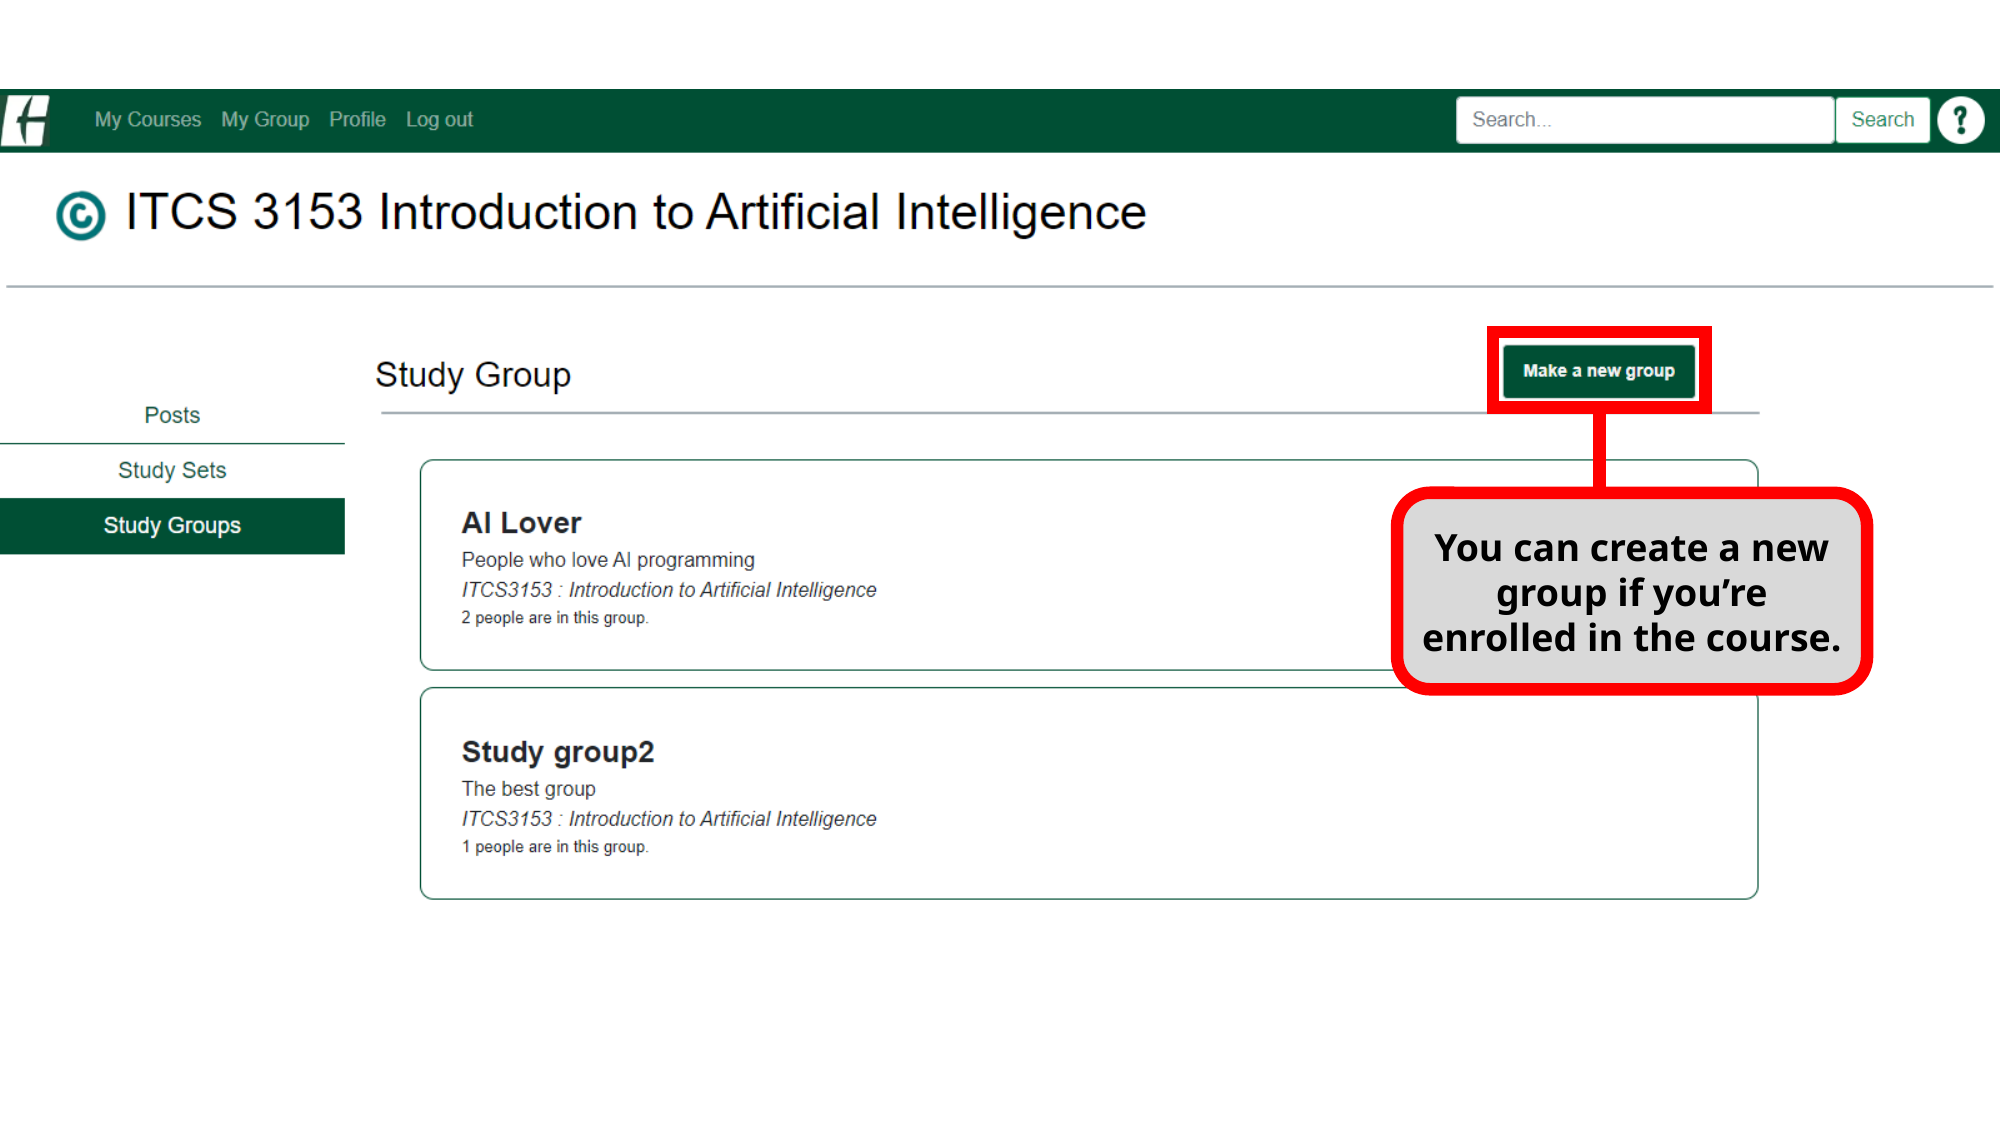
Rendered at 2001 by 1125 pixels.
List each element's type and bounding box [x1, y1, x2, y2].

text_box [0, 89, 2000, 1035]
